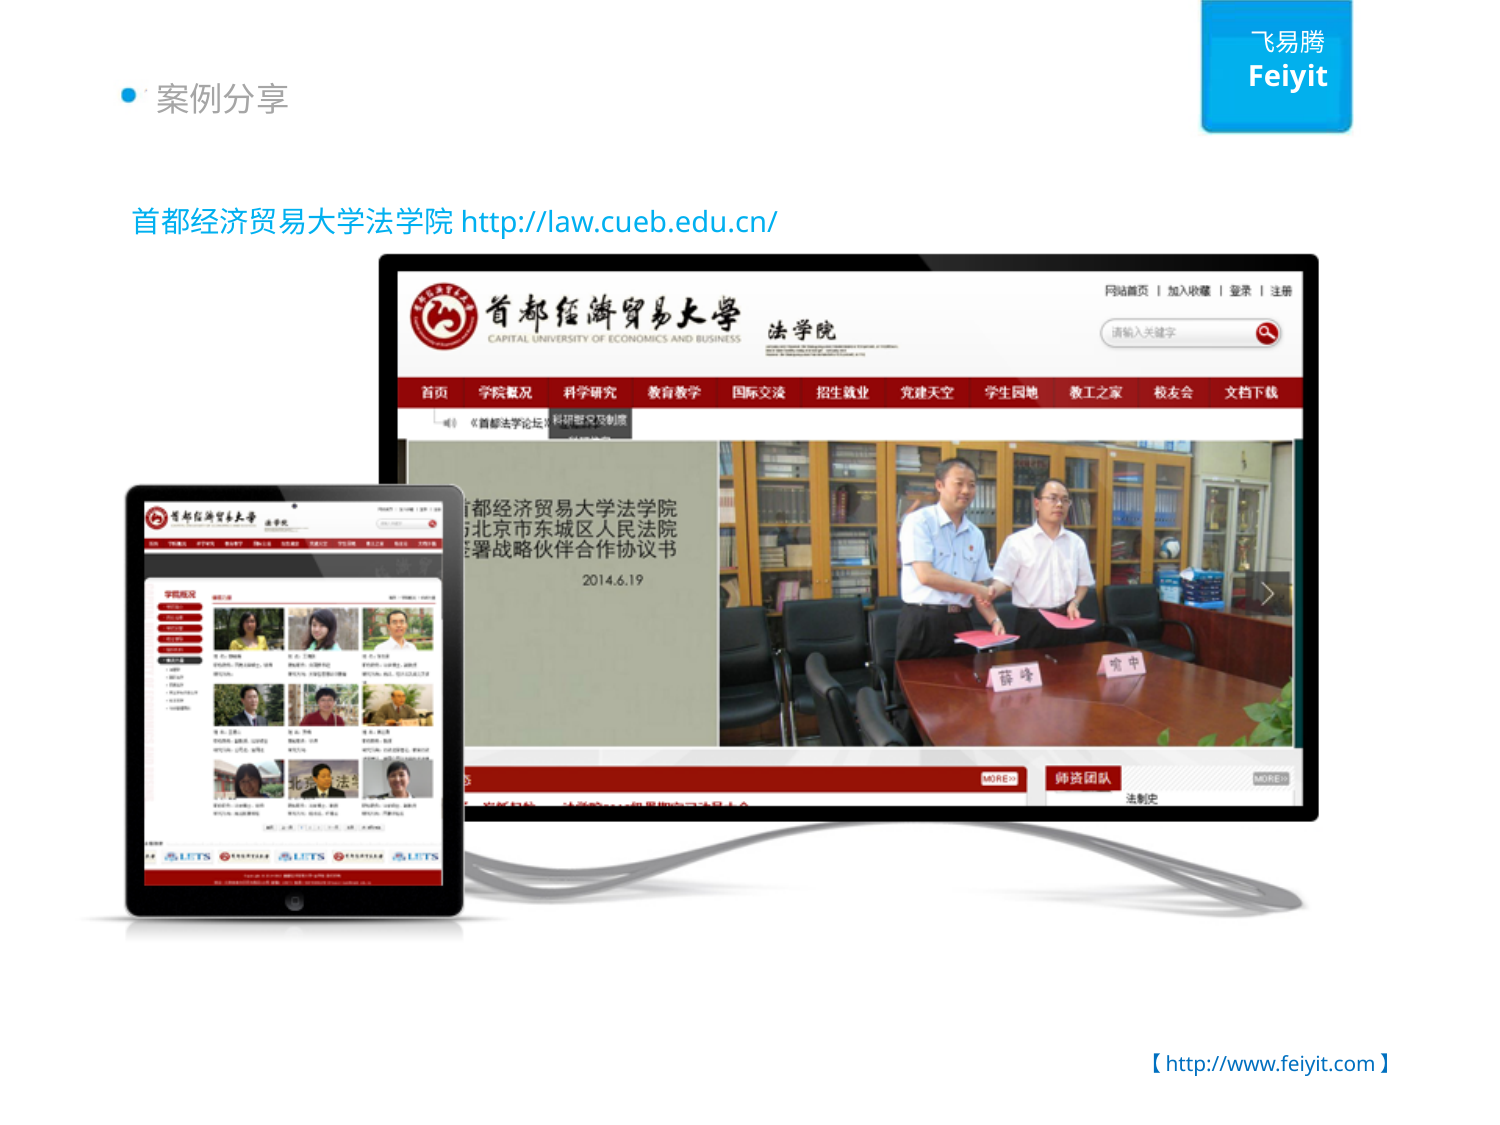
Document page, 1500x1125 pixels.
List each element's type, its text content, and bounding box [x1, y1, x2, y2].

text_box 案例分享 [141, 70, 305, 125]
text_box 飞易腾 Feiyit [1233, 19, 1344, 100]
picture [0, 0, 1500, 1125]
text_box 【http://www.feiyit.com】 [1125, 1042, 1417, 1083]
